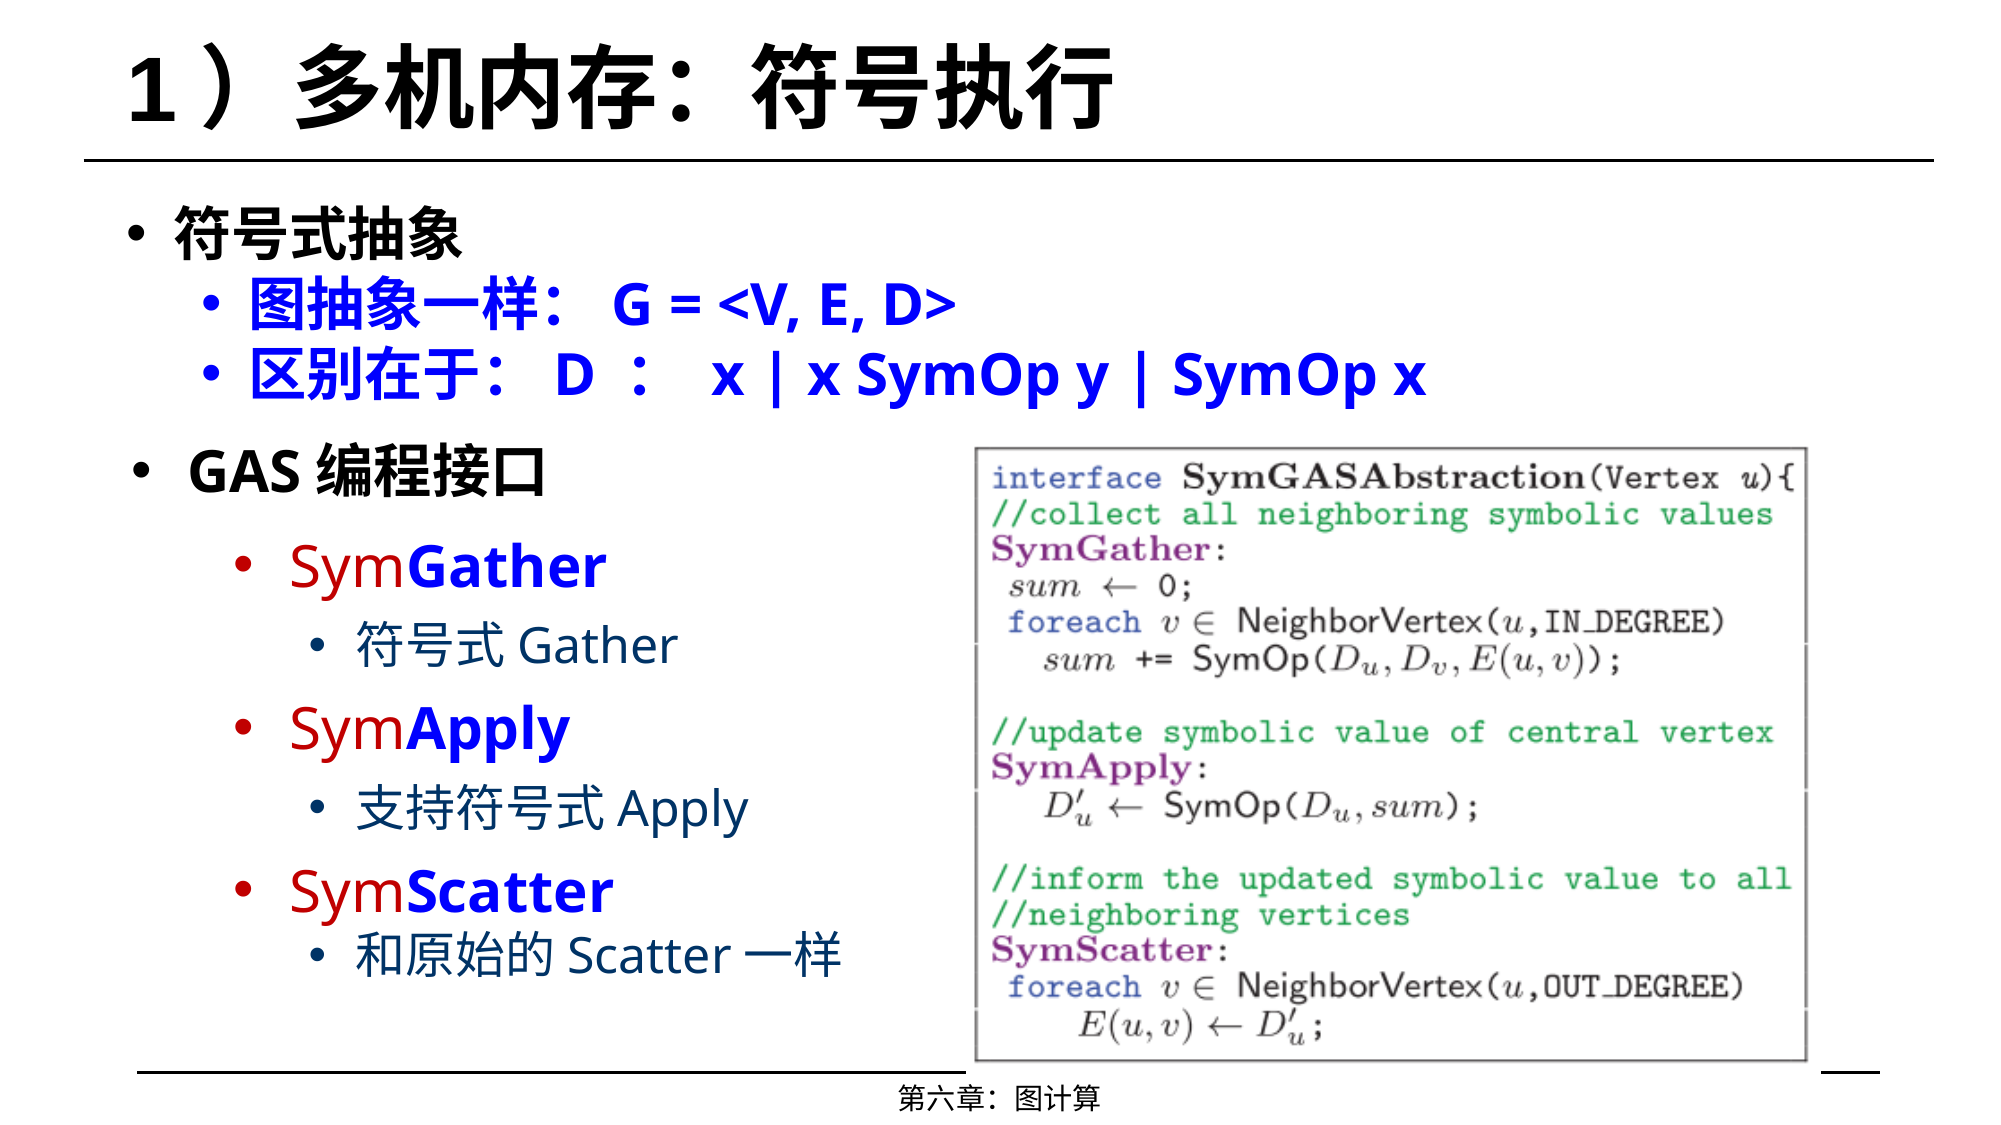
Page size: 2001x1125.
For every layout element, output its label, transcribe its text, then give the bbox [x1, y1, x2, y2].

picture [966, 426, 1821, 1076]
text_box SymGather 符号式Gather SymApply 支持符号式Apply SymScatter 和原始的Scatter一样 [218, 504, 862, 992]
text_box GAS编程接口 [116, 427, 564, 512]
title 1）多机内存：符号执行 [111, 22, 1905, 161]
text_box 符号式抽象 图抽象一样：G = <V, E, D> 区别在于：D ： x | x SymOp y | SymOp x [111, 189, 1775, 465]
